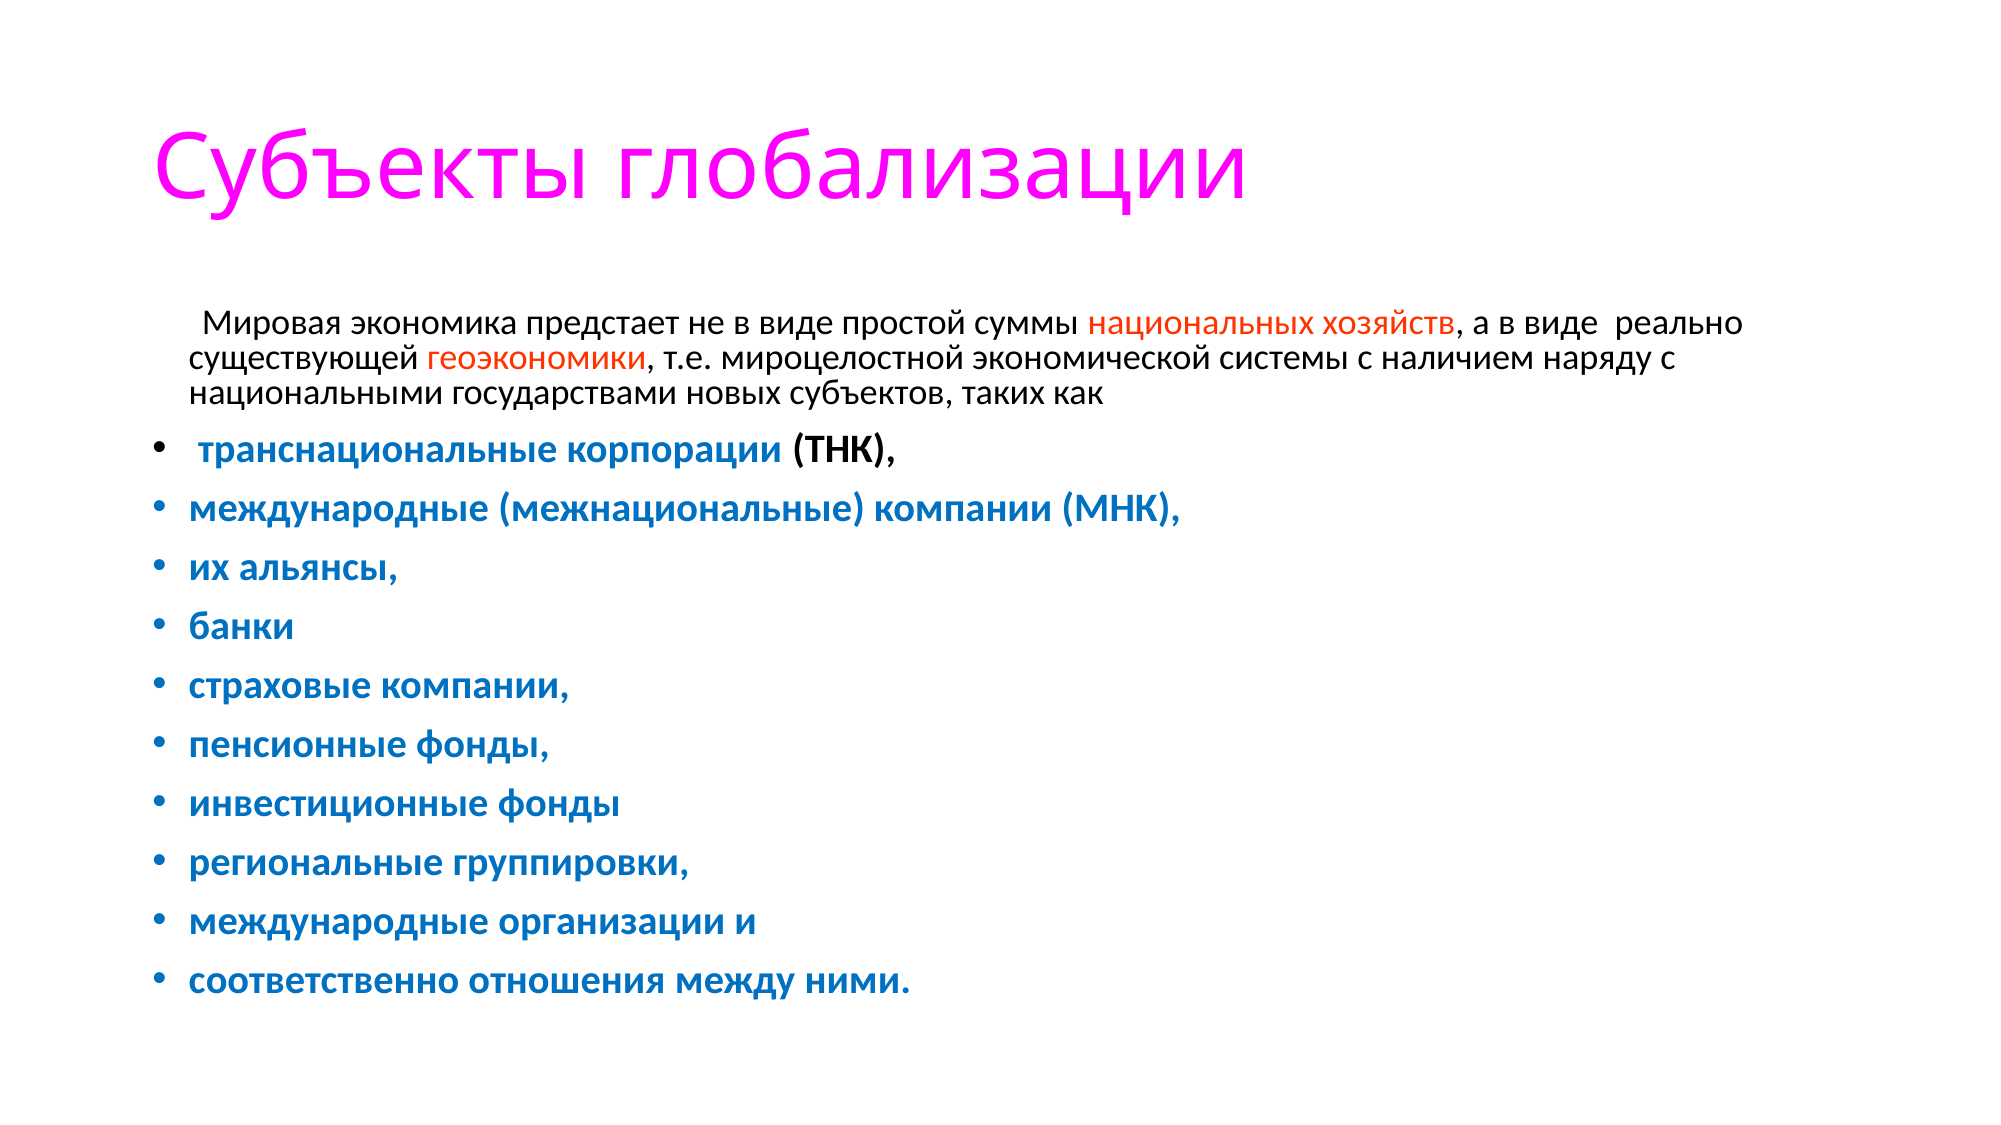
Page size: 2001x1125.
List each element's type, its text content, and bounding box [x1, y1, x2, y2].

title Субъекты глобализации [137, 59, 1863, 278]
list Мировая экономика предстает не в виде простой суммы национальных хозяйств, а в виде реально существующей геоэкономики, т.е. мироцелостной экономической системы с наличием наряду с национальными государствами новых субъектов, таких как транснациональные корпорации (ТНК), международные (межнациональные) компании (МНК), их альянсы, банки страховые компании, пенсионные фонды, инвестиционные фонды региональные группировки, международные организации и соответственно отношения между ними. [137, 299, 1863, 1014]
